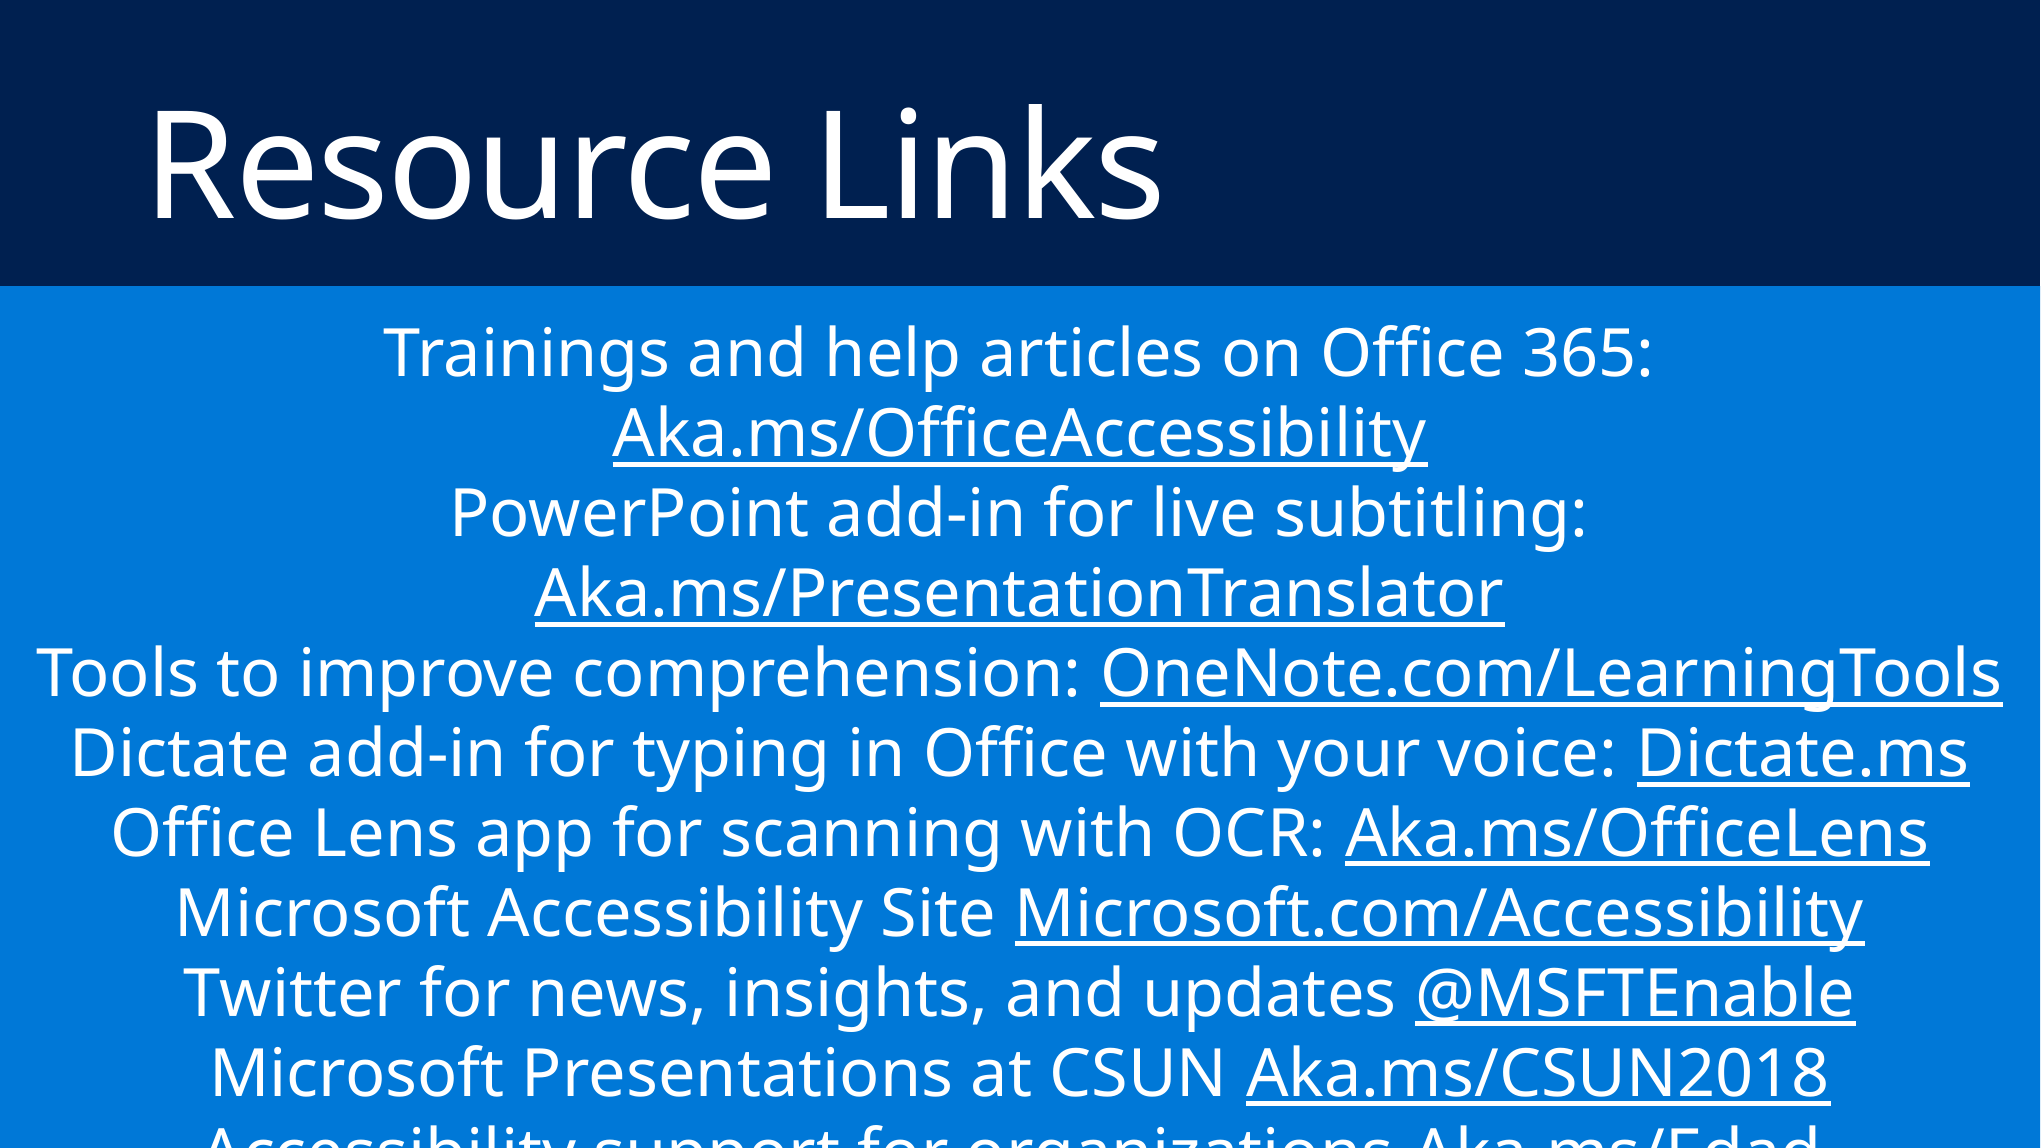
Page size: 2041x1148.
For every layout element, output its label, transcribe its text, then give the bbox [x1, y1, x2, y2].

text_box Trainings and help articles on Office 365: Aka.ms/OfficeAccessibility PowerPoint add-in for live subtitling: Aka.ms/PresentationTranslator Tools to improve comprehension: OneNote.com/LearningTools Dictate add-in for typing in Office with your voice: Dictate.ms Office Lens app for scanning with OCR: Aka.ms/OfficeLens Microsoft Accessibility Site Microsoft.com/Accessibility Twitter for news, insights, and updates @MSFTEnable Microsoft Presentations at CSUN Aka.ms/CSUN2018 Accessibility support for organizations Aka.ms/Edad [0, 286, 2041, 1148]
title Resource Links [120, 73, 2041, 268]
